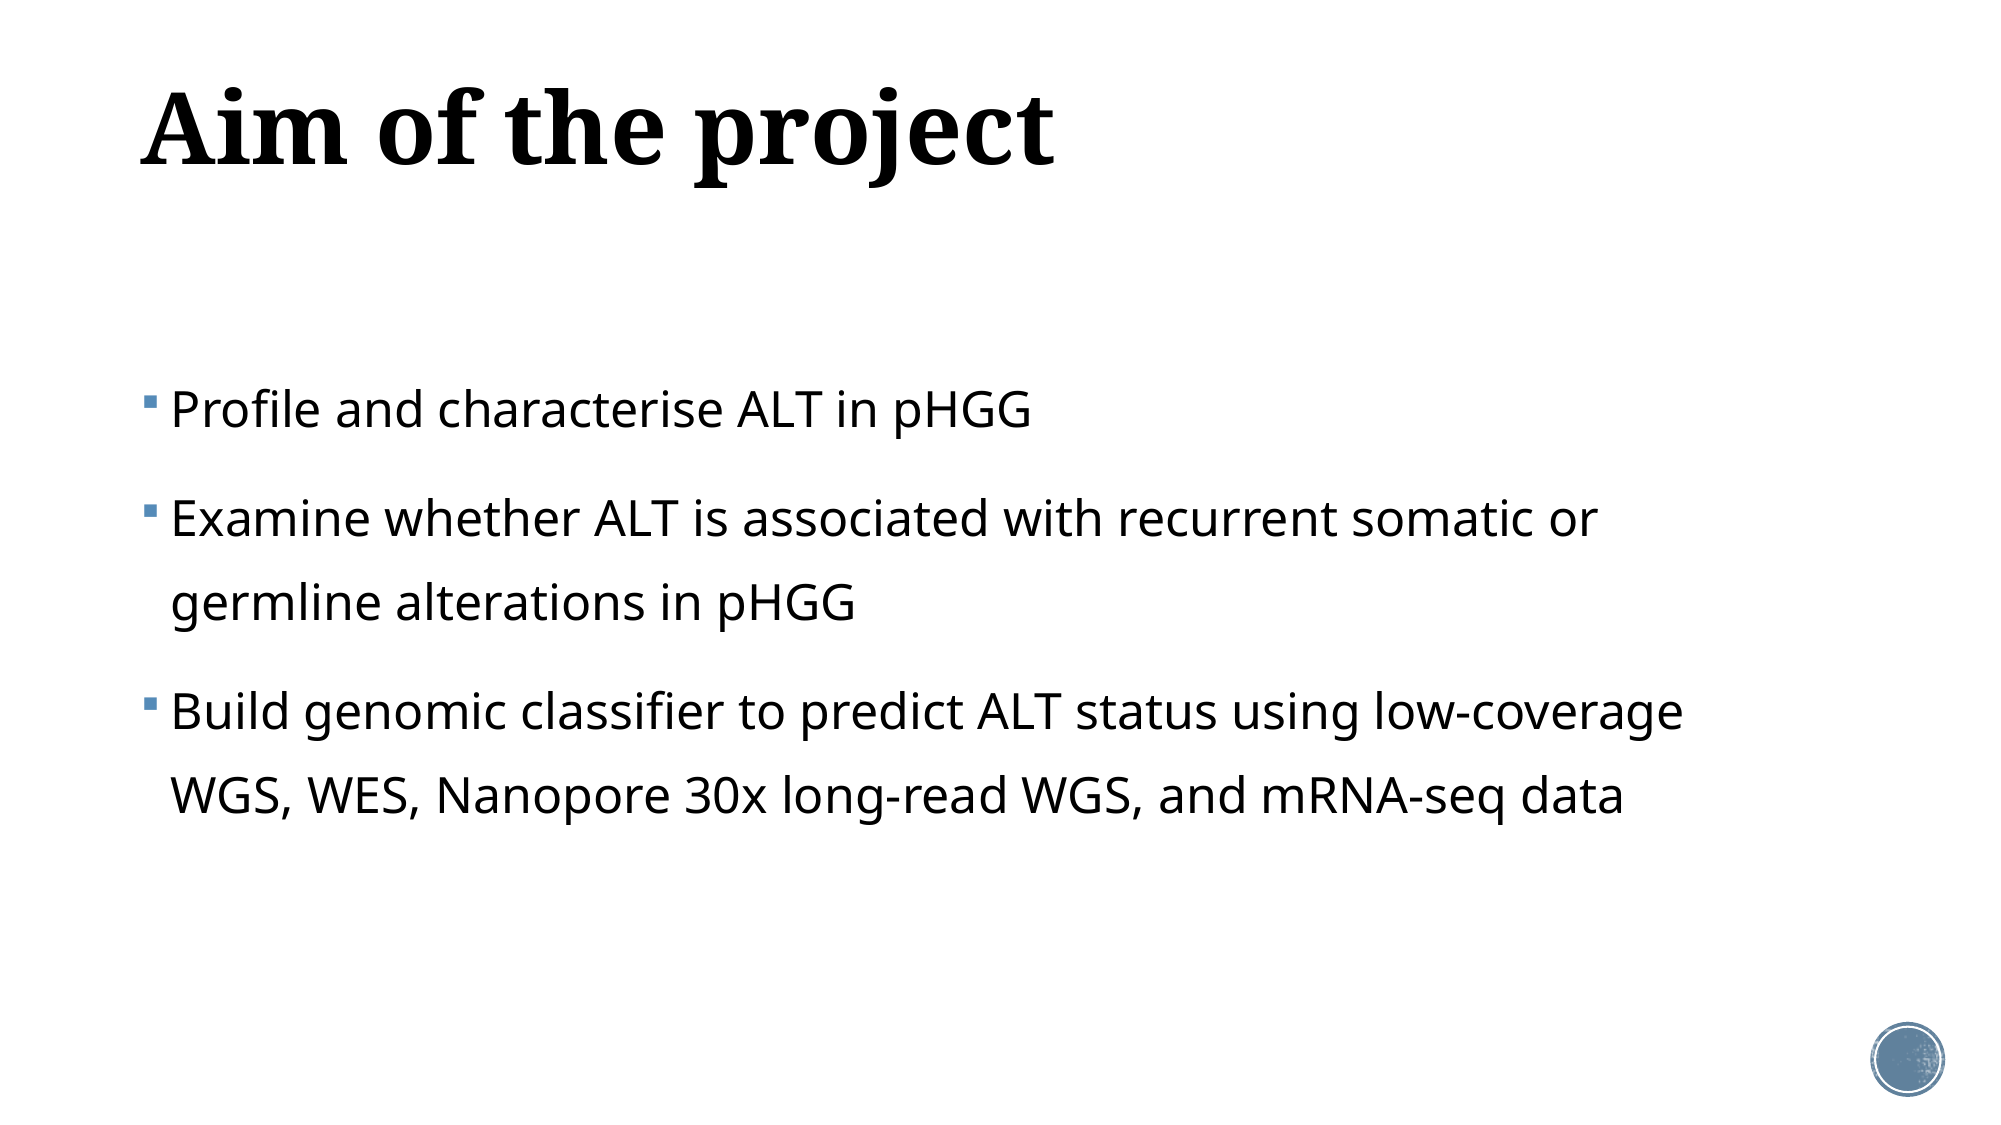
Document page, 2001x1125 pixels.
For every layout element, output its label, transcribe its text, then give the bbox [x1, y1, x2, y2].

list Profile and characterise ALT in pHGG Examine whether ALT is associated with recurrent somatic or germline alterations in pHGG Build genomic classifier to predict ALT status using low-coverage WGS, WES, Nanopore 30x long-read WGS, and mRNA-seq data [125, 346, 1776, 1011]
title Aim of the project [125, 0, 1776, 264]
